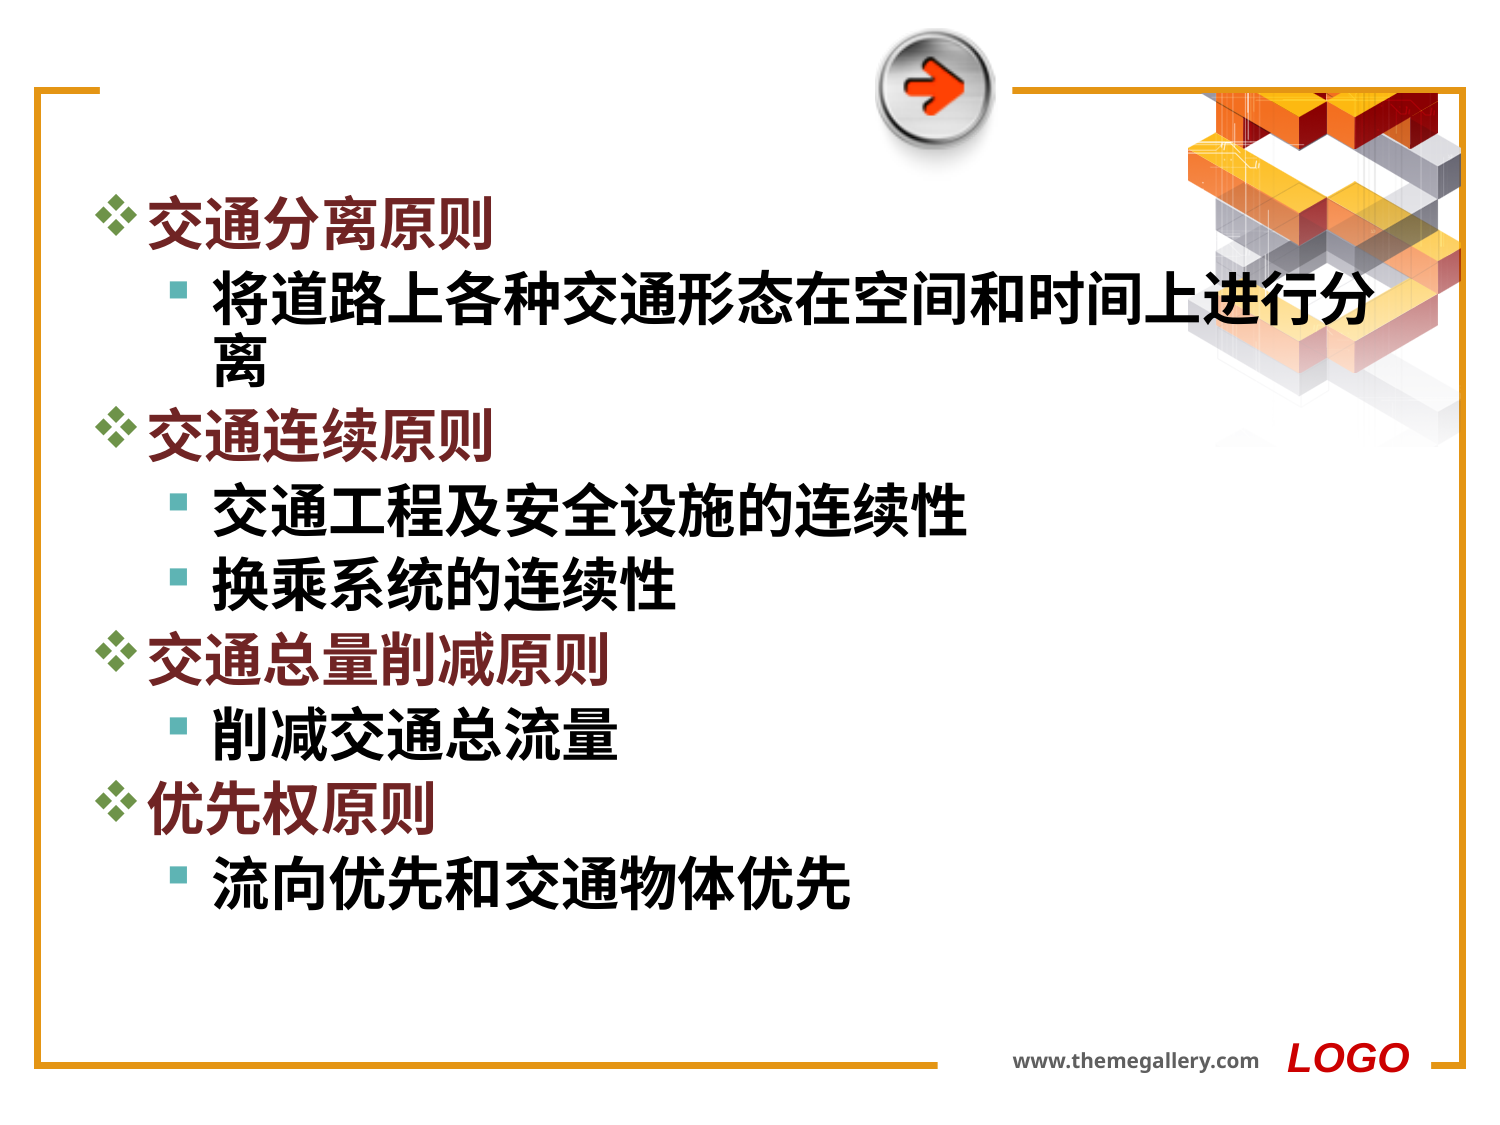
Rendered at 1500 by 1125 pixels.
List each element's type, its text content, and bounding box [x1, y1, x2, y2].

picture [875, 28, 998, 181]
footer LOGO [949, 1023, 1426, 1064]
list 交通分离原则 将道路上各种交通形态在空间和时间上进行分离 交通连续原则 交通工程及安全设施的连续性 换乘系统的连续性 交通总量削减原则 削减交通总流量 优先权原则 流向优先和交通物体优先 [74, 187, 1426, 991]
slide_number www.themegallery.com [924, 1040, 1276, 1081]
picture [1187, 93, 1461, 447]
